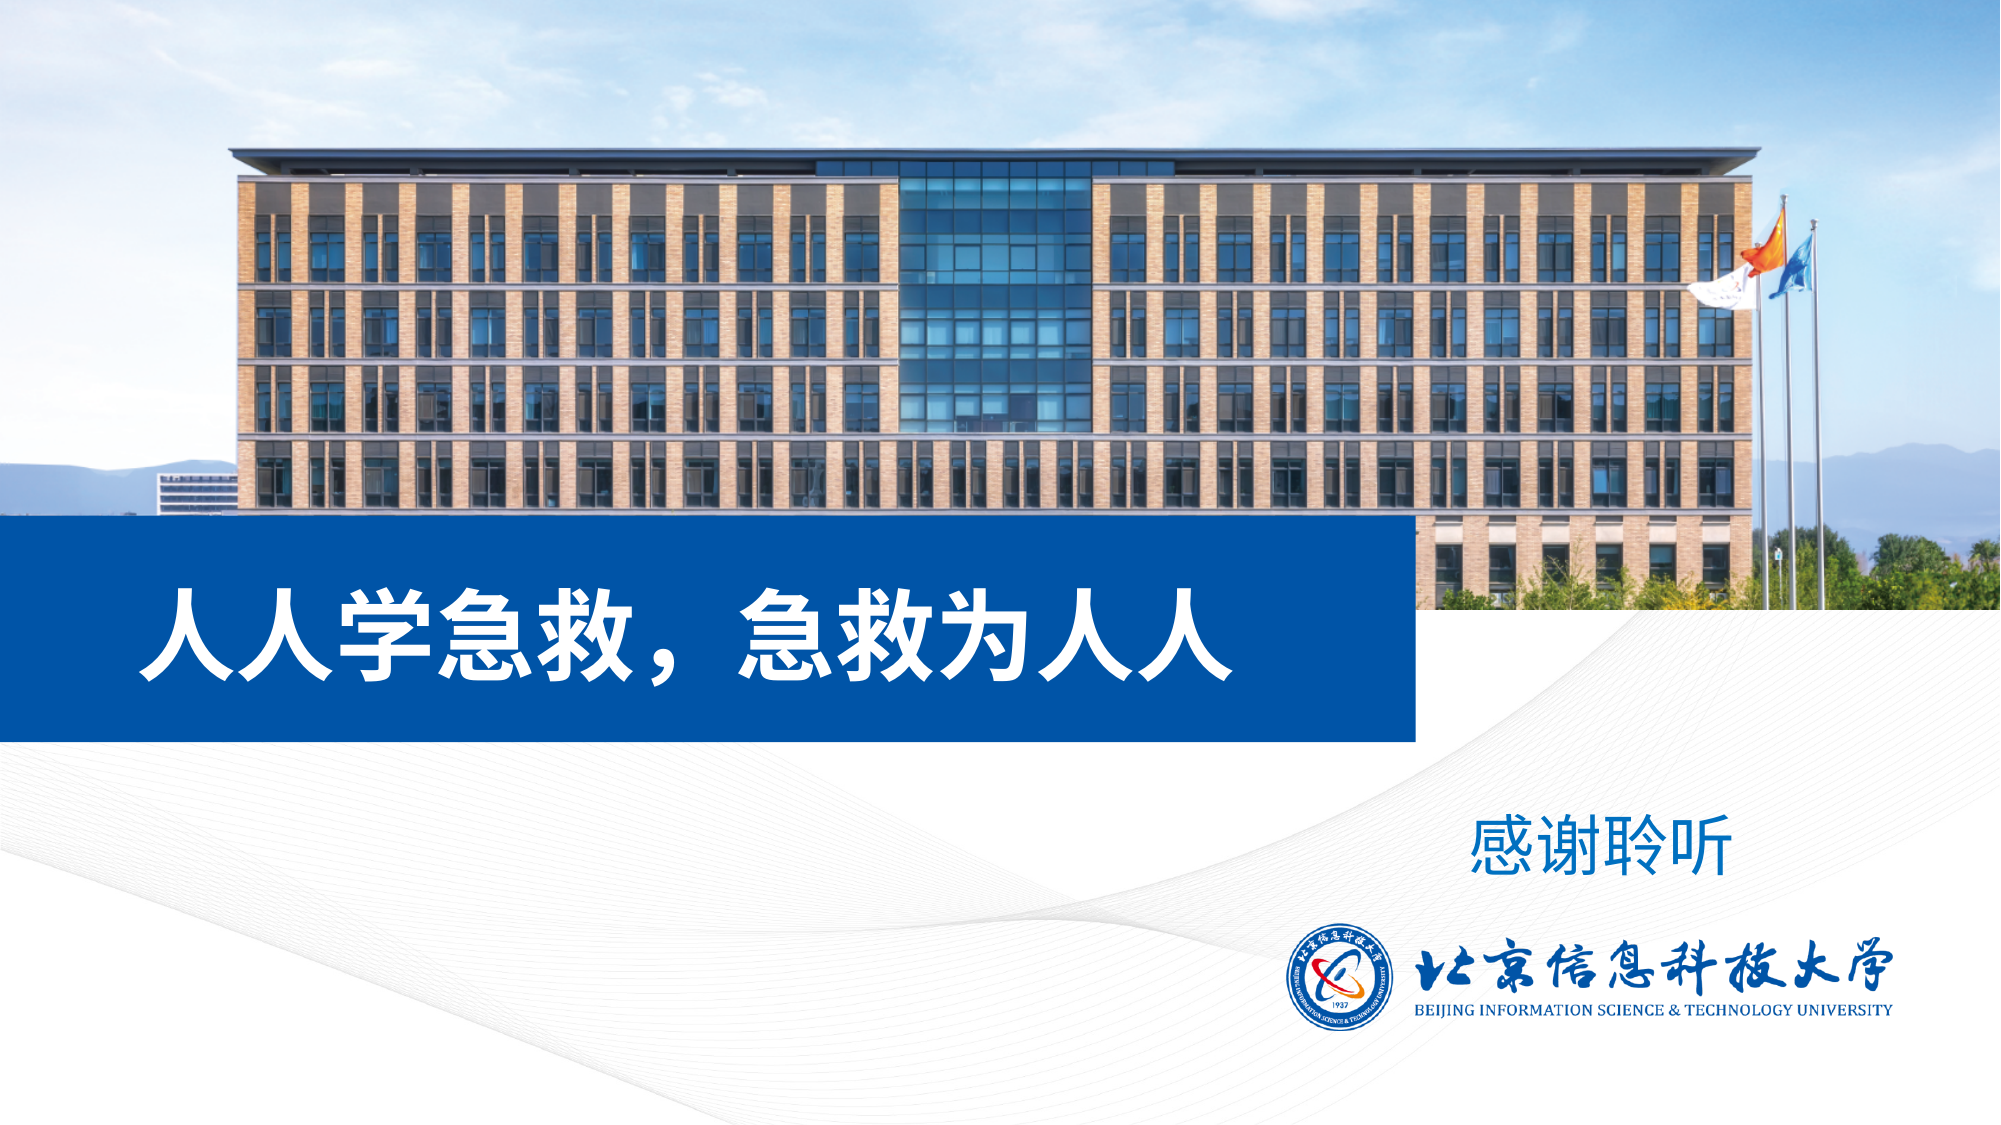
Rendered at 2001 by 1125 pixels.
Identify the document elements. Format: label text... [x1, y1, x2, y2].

text_box 人人学急救，急救为人人 [121, 565, 1315, 701]
text_box 感谢聆听 [1453, 796, 1798, 891]
picture [0, 0, 2000, 1125]
